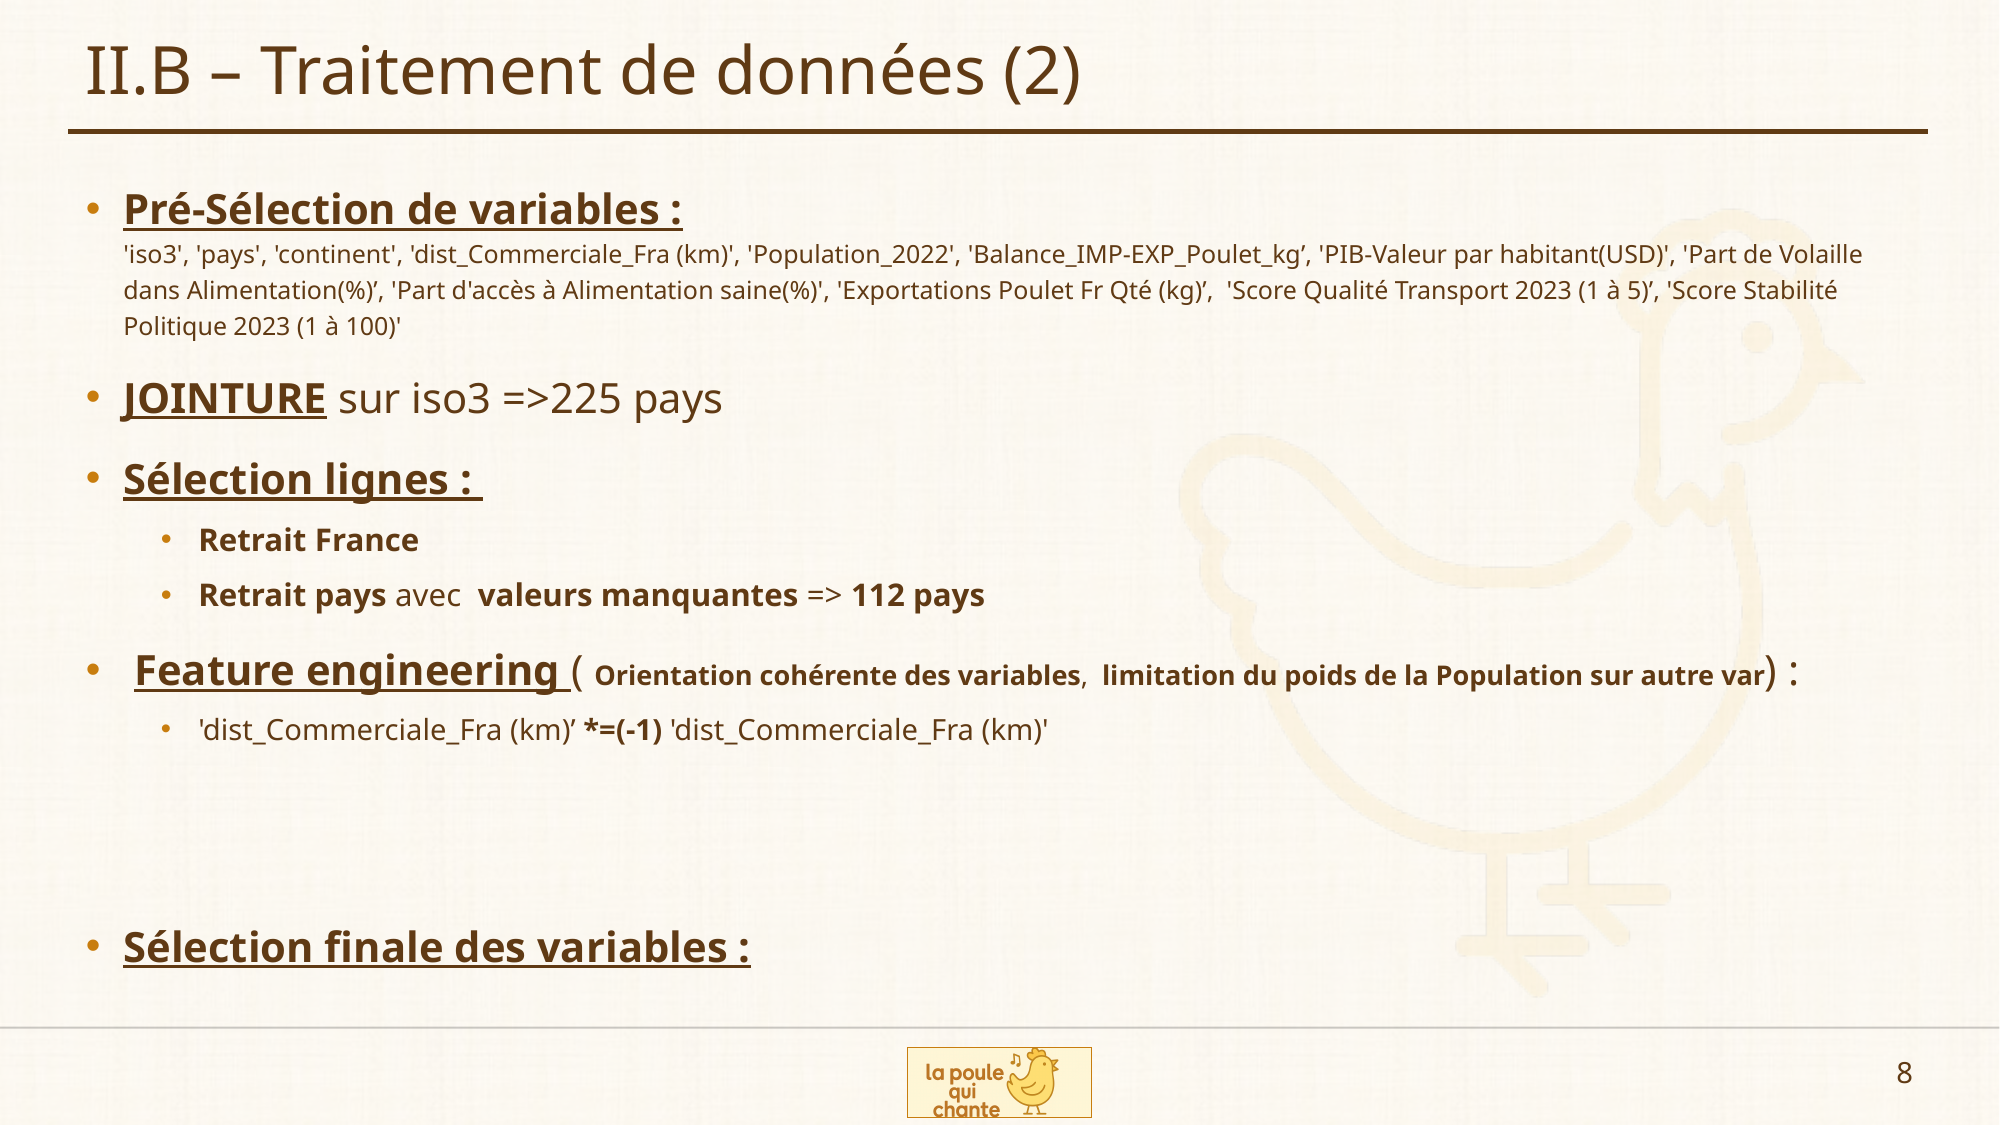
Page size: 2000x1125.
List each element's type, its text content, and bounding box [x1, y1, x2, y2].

slide_number 8 [1795, 1046, 1929, 1114]
title II.B – Traitement de données (2) [70, 29, 1932, 119]
picture [1106, 118, 1951, 1100]
picture [908, 1048, 1091, 1117]
